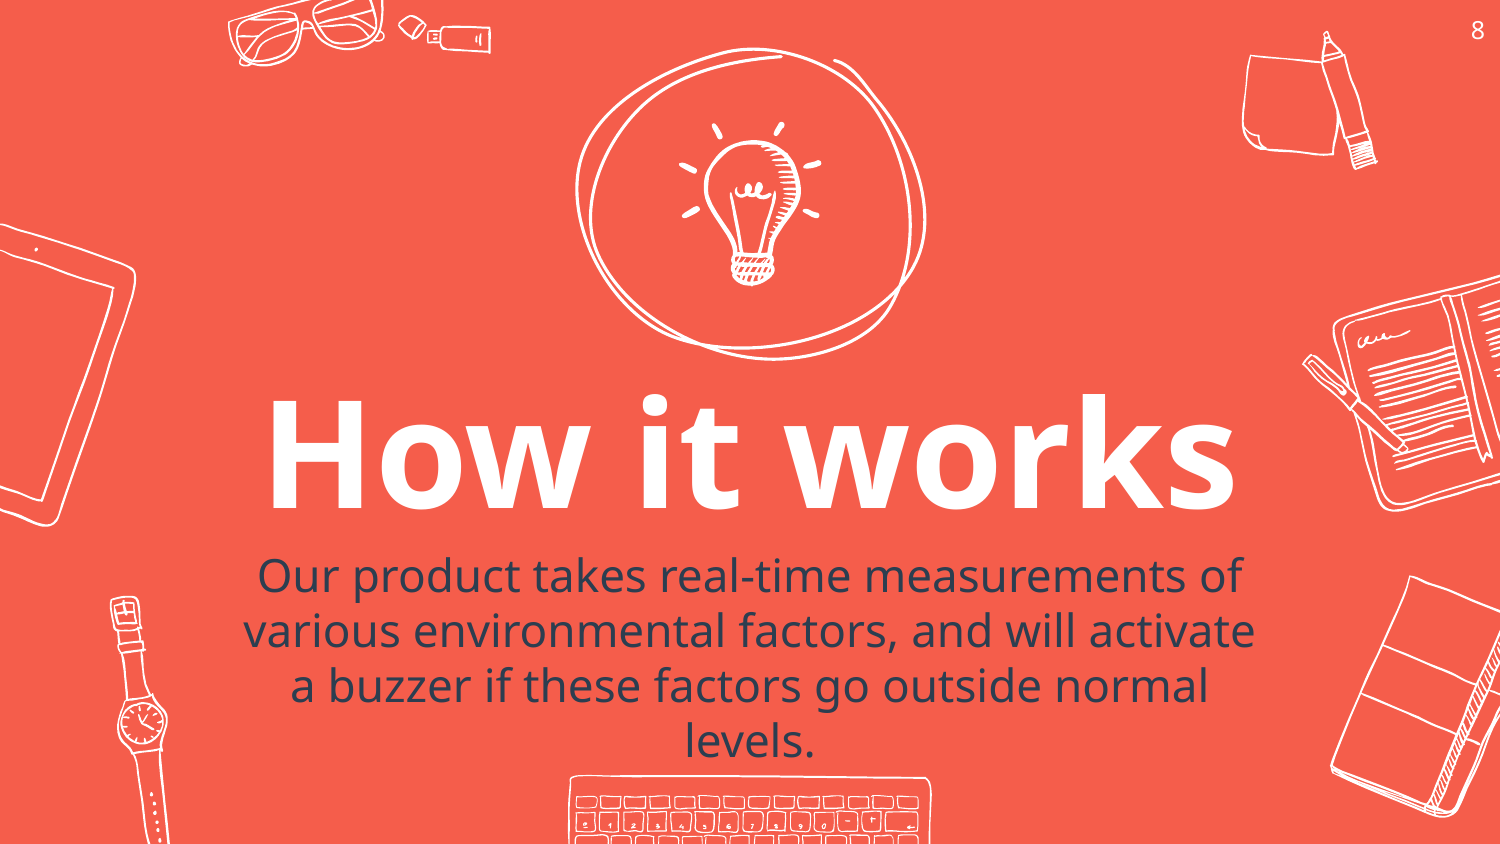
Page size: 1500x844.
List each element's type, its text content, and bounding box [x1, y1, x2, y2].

text_box [576, 49, 925, 360]
text_box [803, 160, 822, 169]
title How it works [225, 400, 1275, 531]
subtitle Our product takes real-time measurements of various environmental factors, and will activate a buzzer if these factors go outside normal levels. [225, 531, 1275, 661]
text_box [679, 162, 697, 174]
slide_number 8 [1435, 0, 1500, 53]
text_box [703, 140, 801, 287]
text_box [711, 123, 723, 140]
text_box [773, 121, 785, 137]
text_box [802, 208, 820, 219]
text_box [681, 206, 700, 219]
